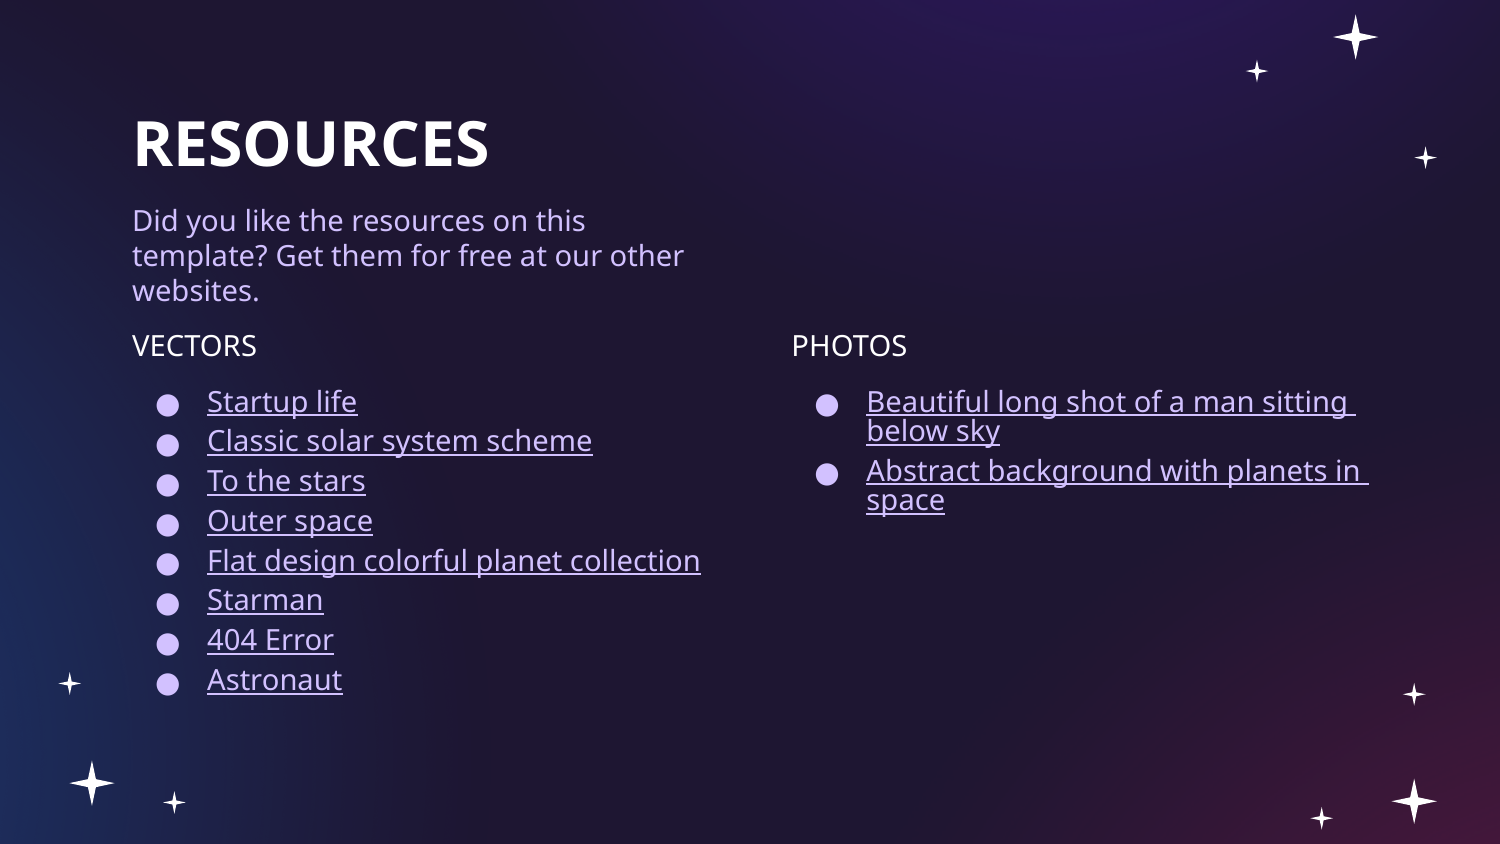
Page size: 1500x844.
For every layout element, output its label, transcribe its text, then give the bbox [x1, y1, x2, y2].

list PHOTOS Beautiful long shot of a man sitting below sky Abstract background with planets in space [776, 312, 1384, 757]
subtitle Did you like the resources on this template? Get them for free at our other websites. [116, 208, 725, 312]
picture [0, 0, 493, 844]
title RESOURCES [116, 88, 761, 208]
picture [759, 365, 1500, 844]
picture [385, 0, 1500, 362]
list VECTORS Startup life Classic solar system scheme To the stars Outer space Flat design colorful planet collection Starman 404 Error Astronaut [116, 312, 725, 757]
